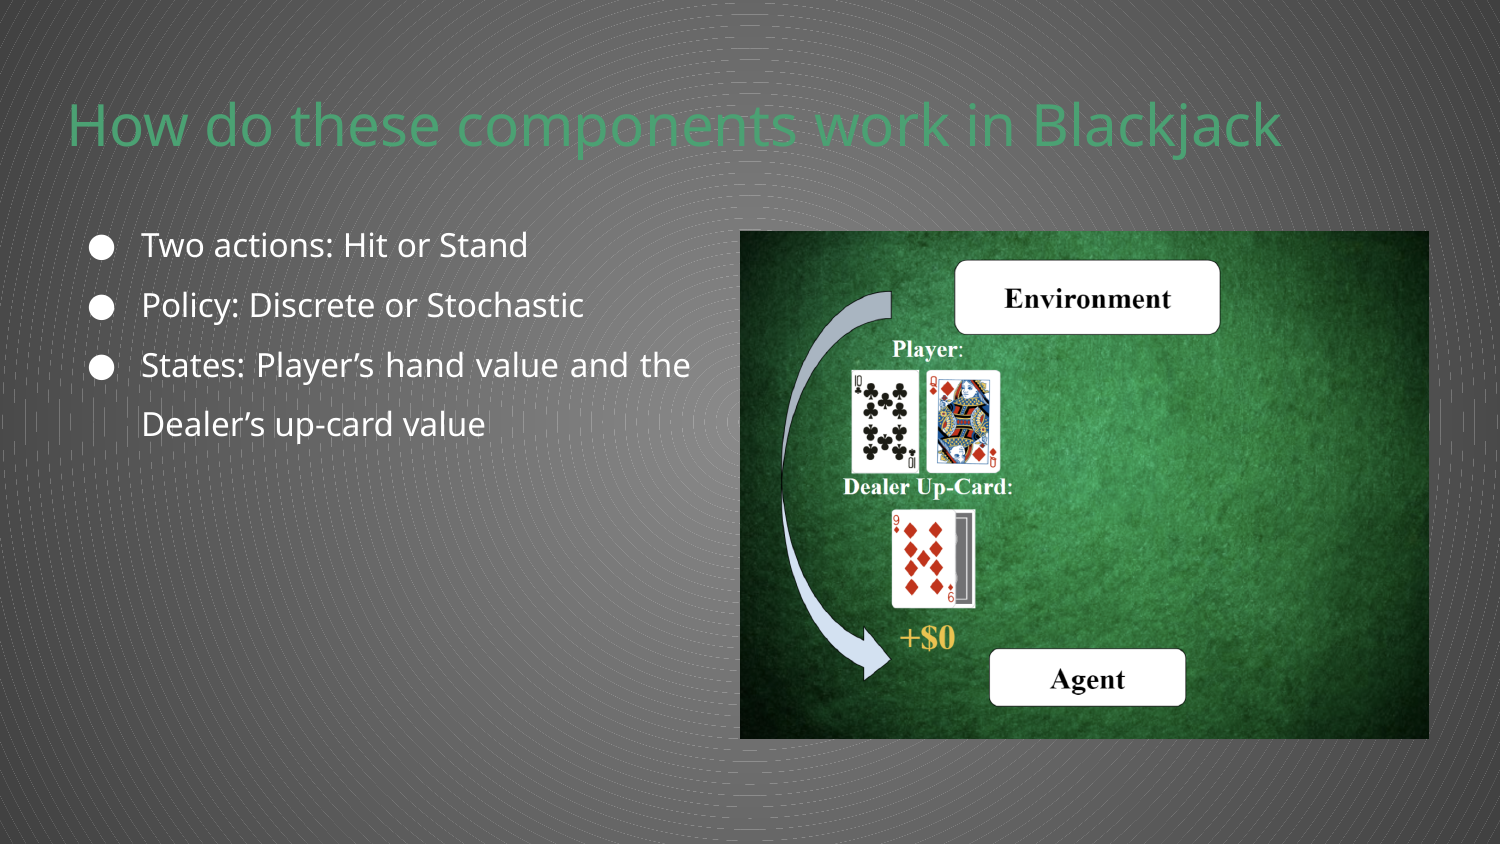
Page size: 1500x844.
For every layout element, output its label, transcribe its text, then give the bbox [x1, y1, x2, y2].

list [792, 189, 1449, 750]
title How do these components work in Blackjack [51, 72, 1449, 167]
picture [740, 231, 1429, 740]
list Two actions: Hit or Stand Policy: Discrete or Stochastic States: Player’s hand value and the Dealer’s up-card value [51, 189, 708, 750]
